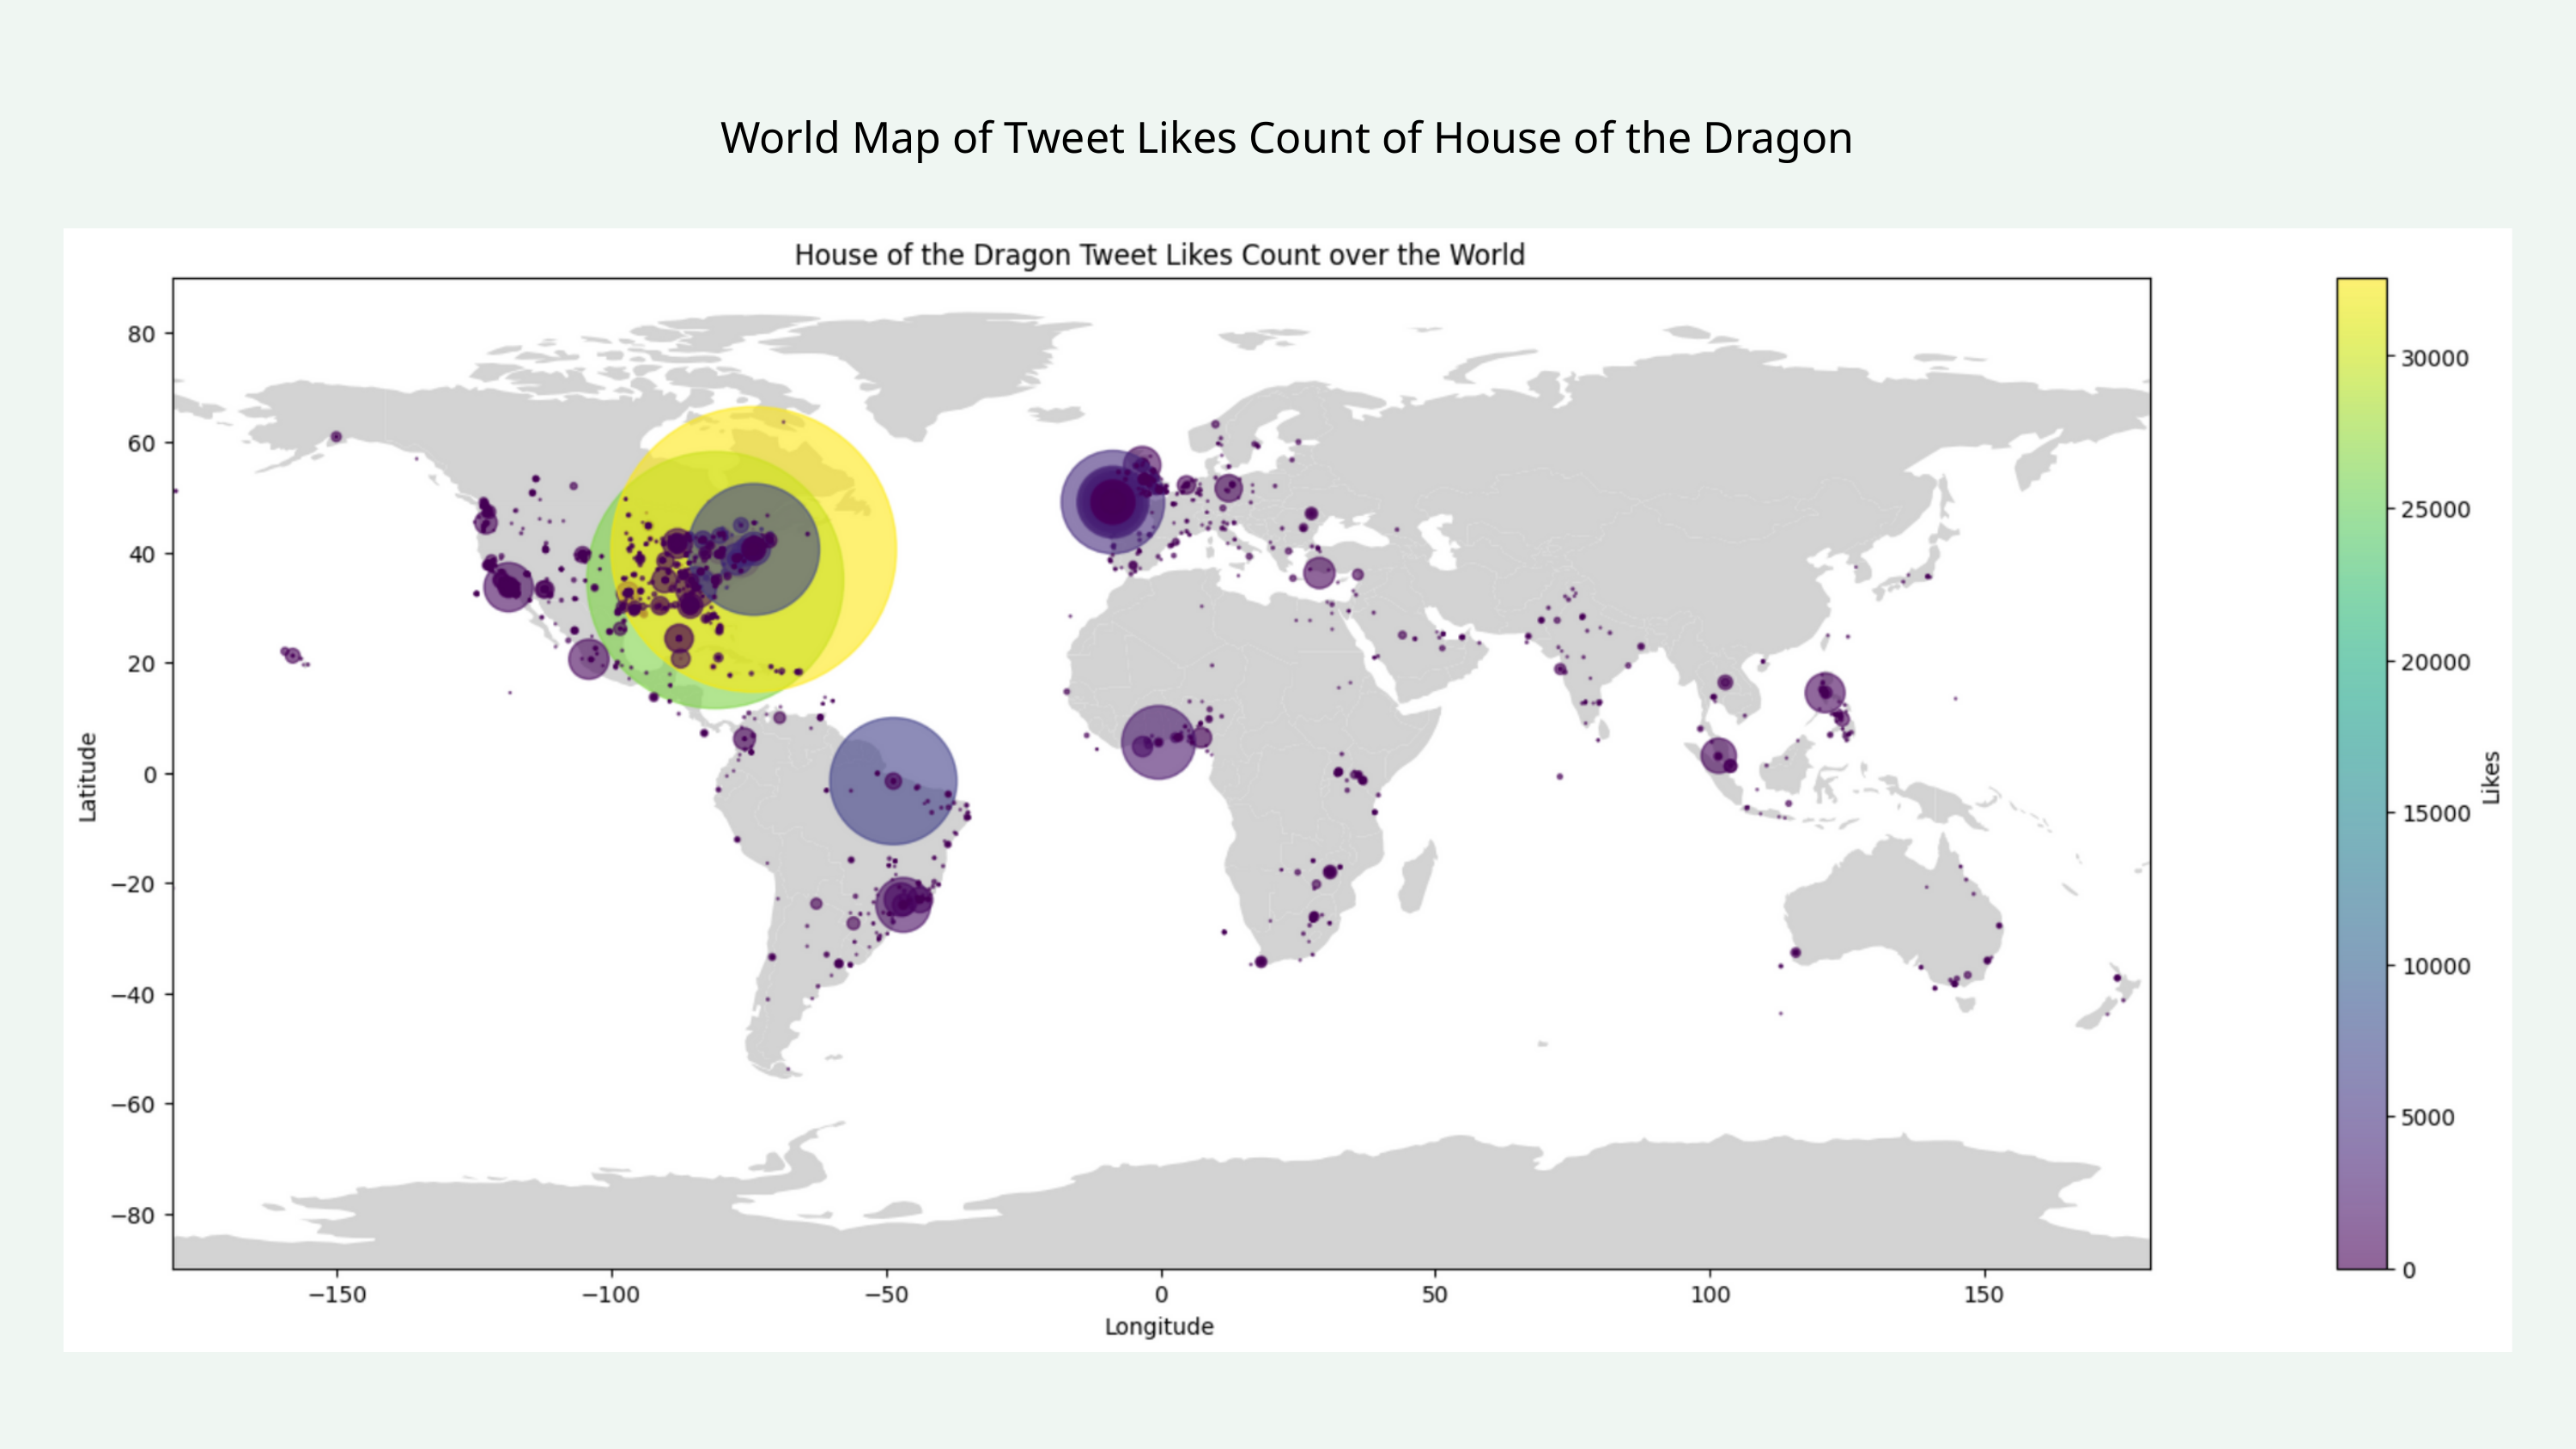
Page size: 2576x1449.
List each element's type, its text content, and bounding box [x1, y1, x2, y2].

text_box [64, 228, 2512, 1352]
text_box World Map of Tweet Likes Count of House of the Dragon [618, 102, 1958, 163]
